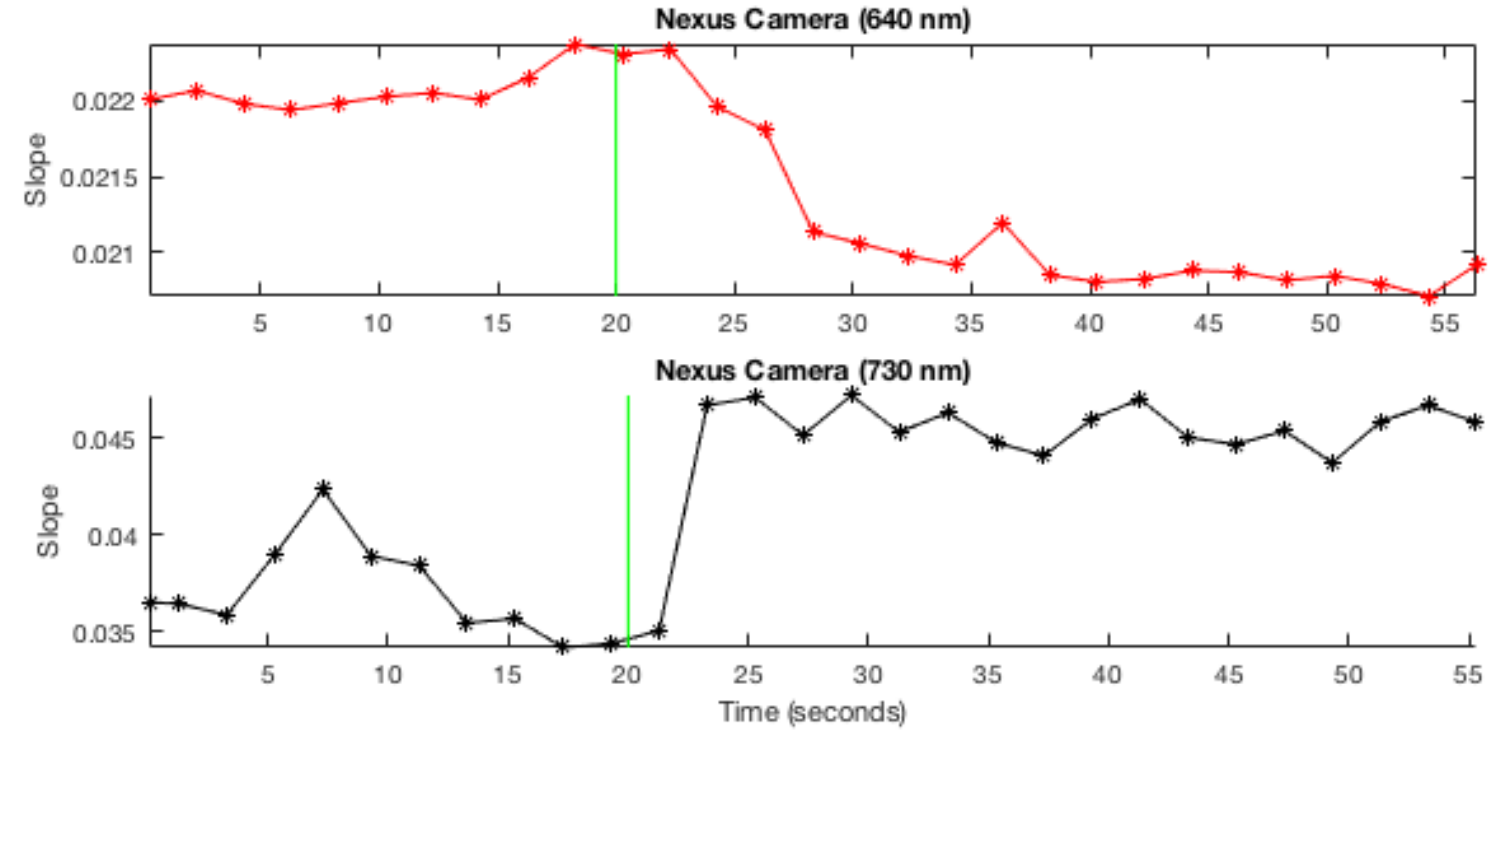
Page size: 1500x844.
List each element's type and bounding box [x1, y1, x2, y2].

picture [0, 0, 1500, 740]
